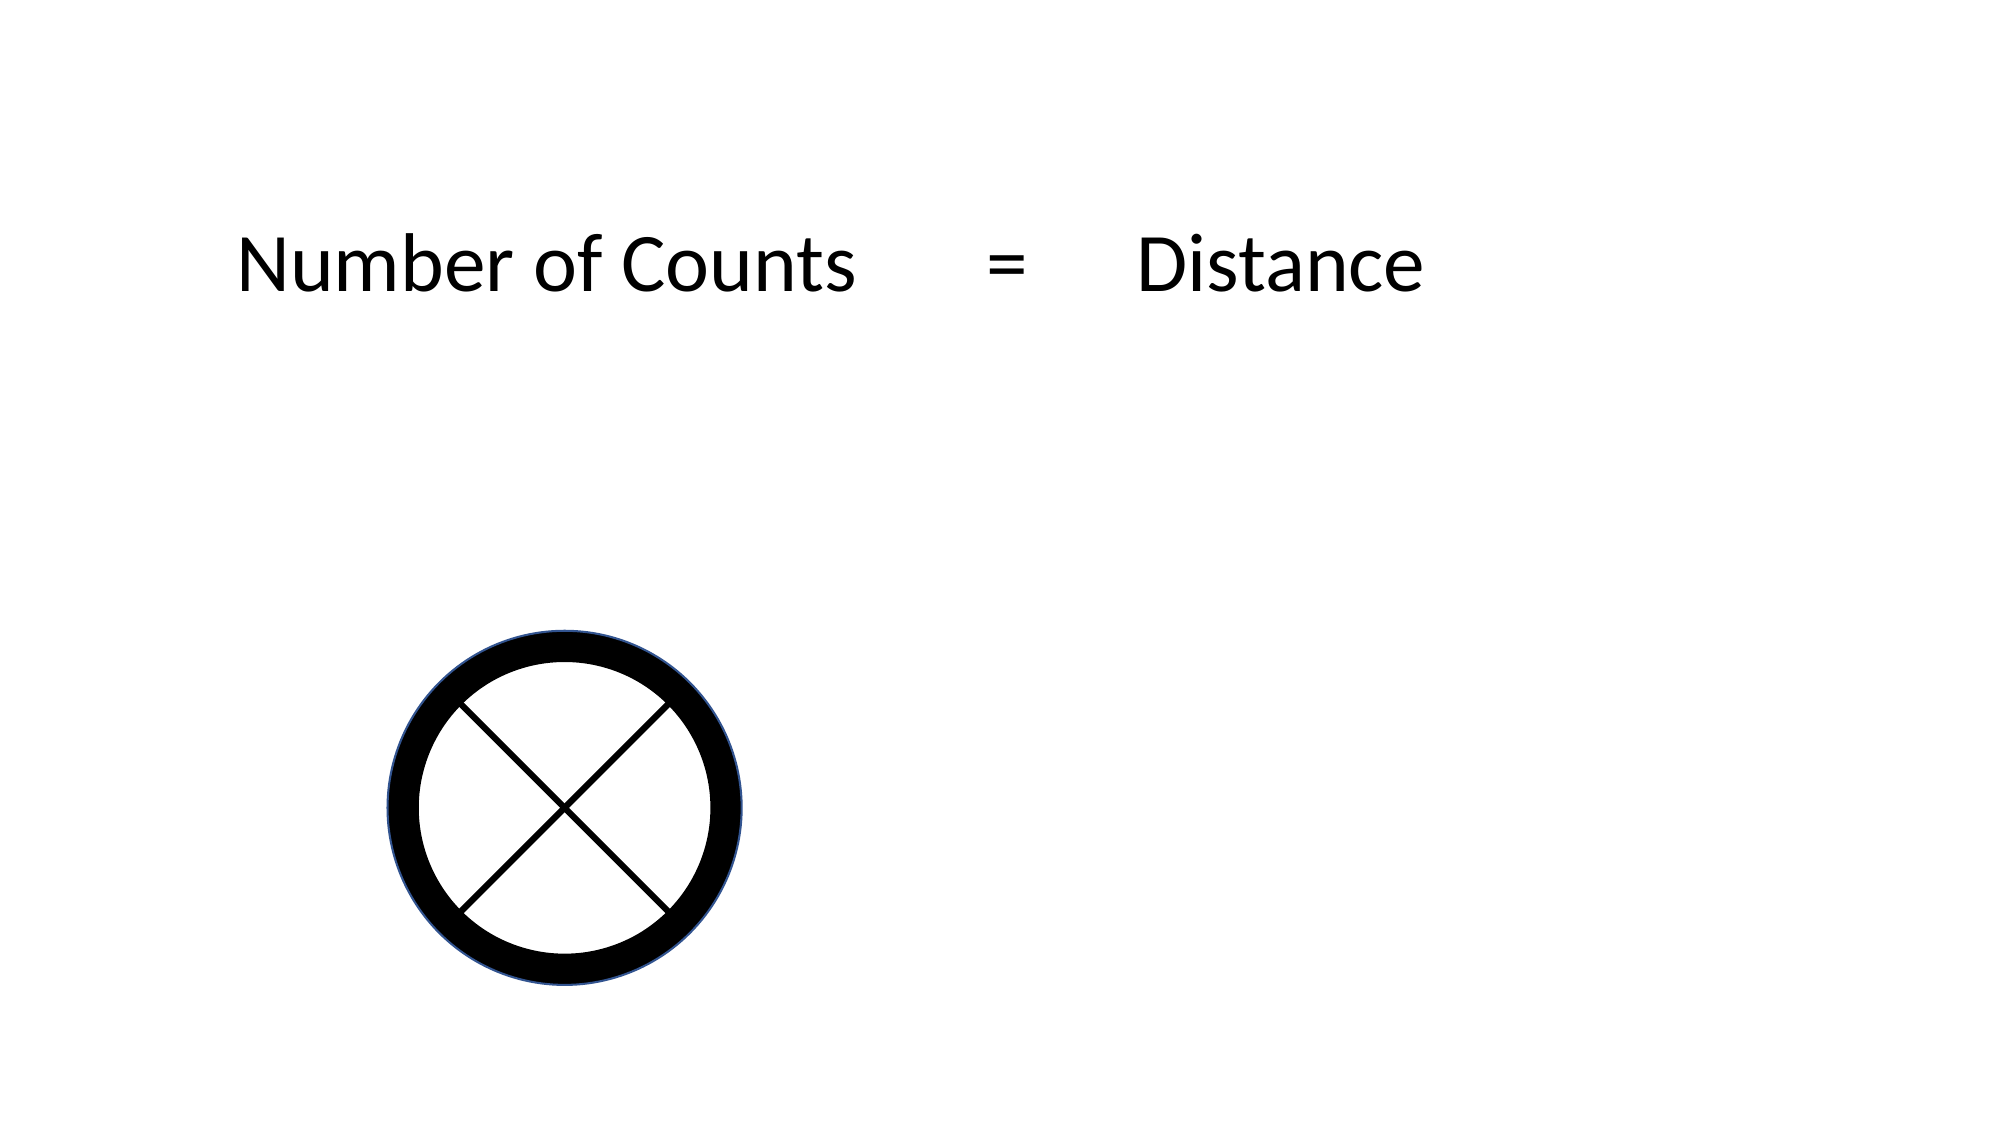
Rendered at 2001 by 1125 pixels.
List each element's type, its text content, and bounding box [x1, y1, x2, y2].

text_box [414, 657, 715, 958]
text_box [386, 629, 743, 986]
text_box Number of Counts = Distance [221, 201, 1441, 316]
